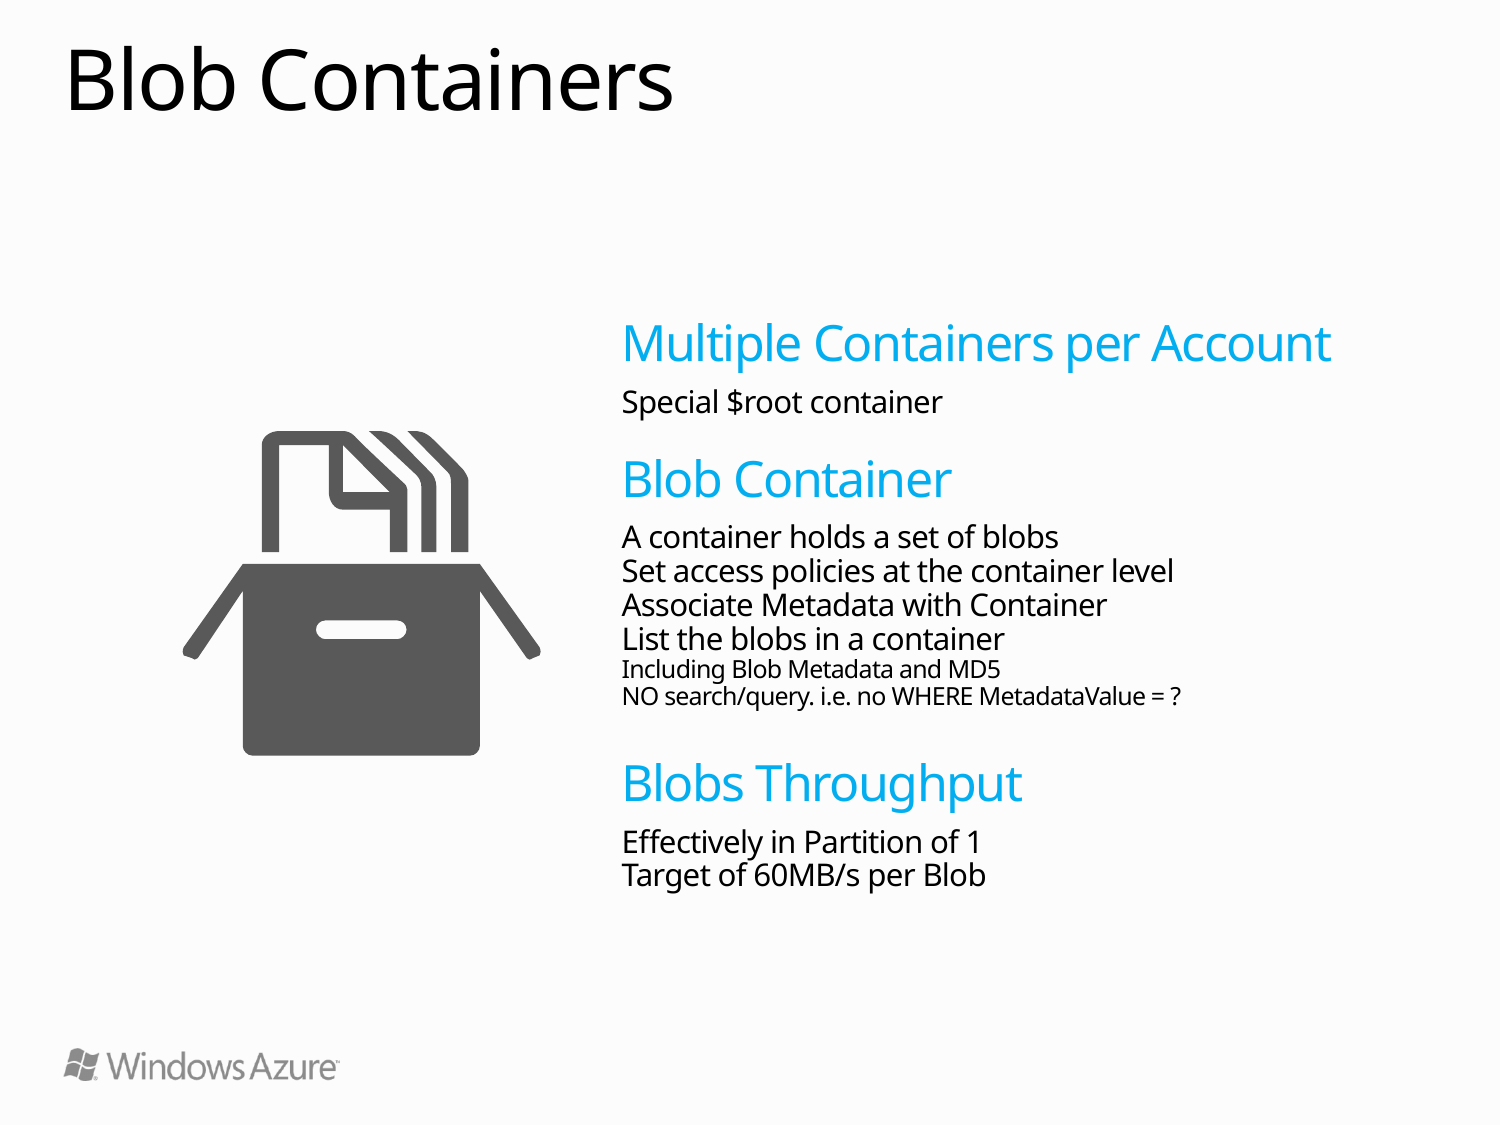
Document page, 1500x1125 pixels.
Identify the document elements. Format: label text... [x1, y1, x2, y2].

title Blob Containers [63, 37, 1436, 130]
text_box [182, 430, 542, 756]
list Multiple Containers per Account Special $root container Blob Container A container holds a set of blobs Set access policies at the container level Associate Metadata with Container List the blobs in a container Including Blob Metadata and MD5 NO search/query. i.e. no WHERE MetadataValue = ? Blobs Throughput Effectively in Partition of 1 Target of 60MB/s per Blob [621, 318, 1436, 903]
